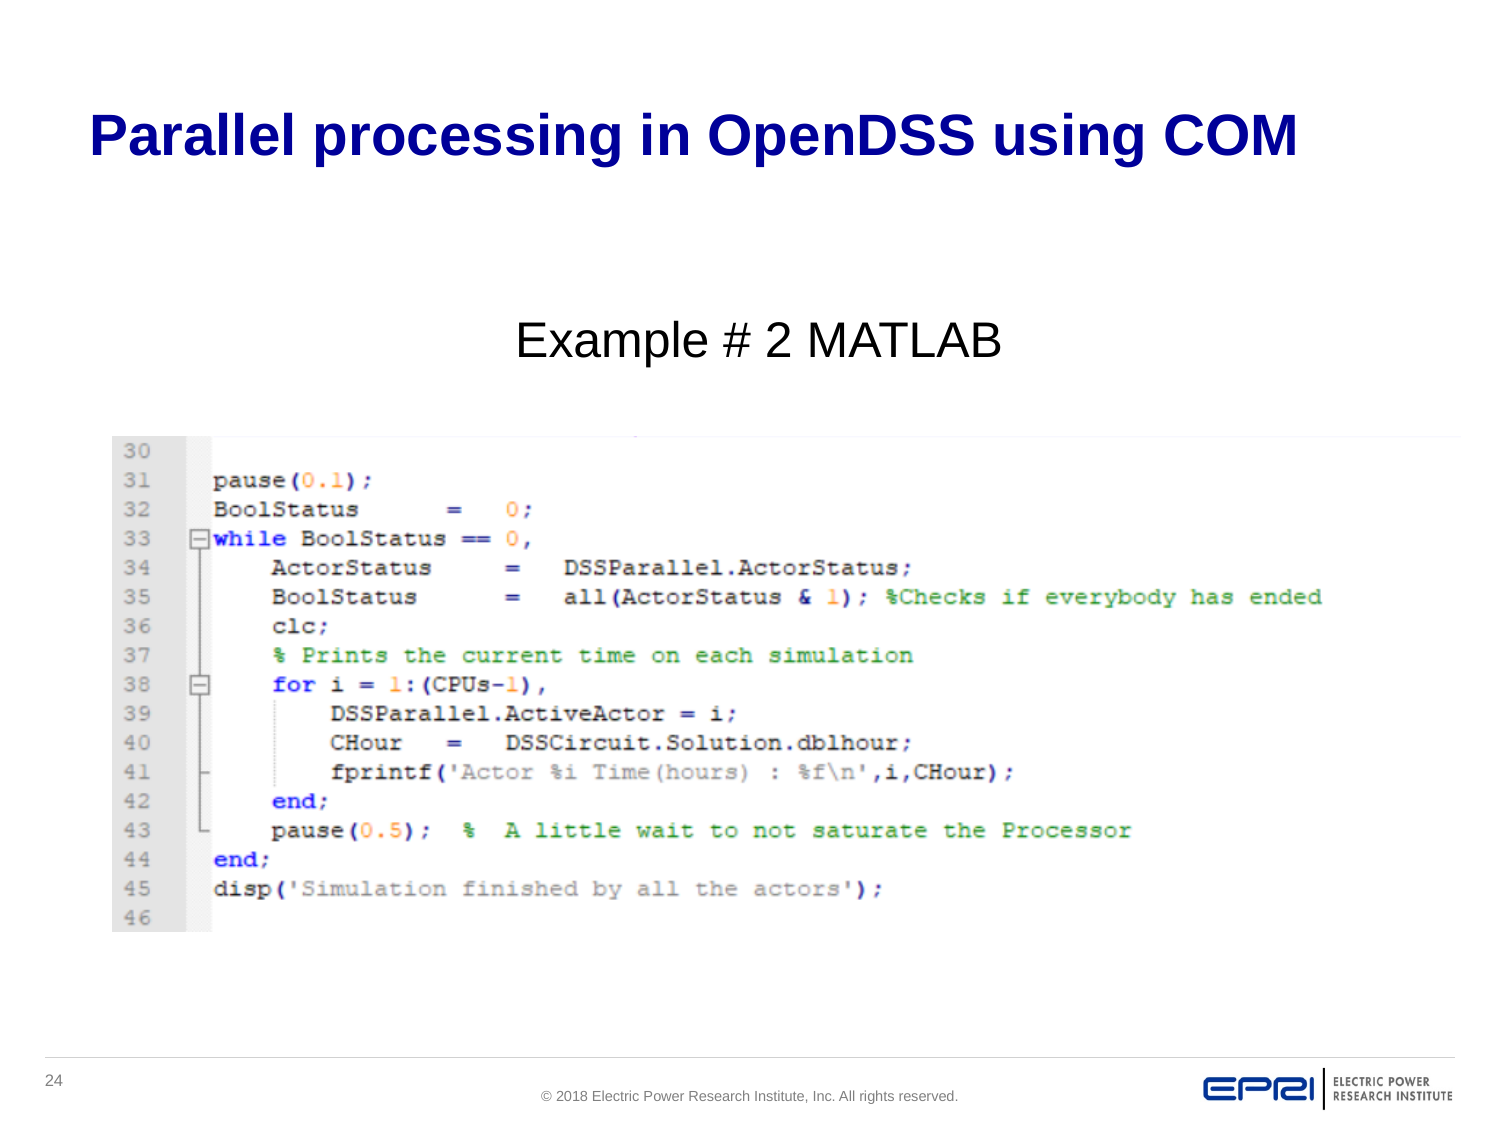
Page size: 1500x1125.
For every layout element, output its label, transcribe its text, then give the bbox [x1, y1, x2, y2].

picture [112, 436, 1461, 933]
picture [1200, 1064, 1455, 1113]
title Parallel processing in OpenDSS using COM [74, 89, 1425, 278]
text_box Example # 2 MATLAB [76, 299, 1443, 460]
